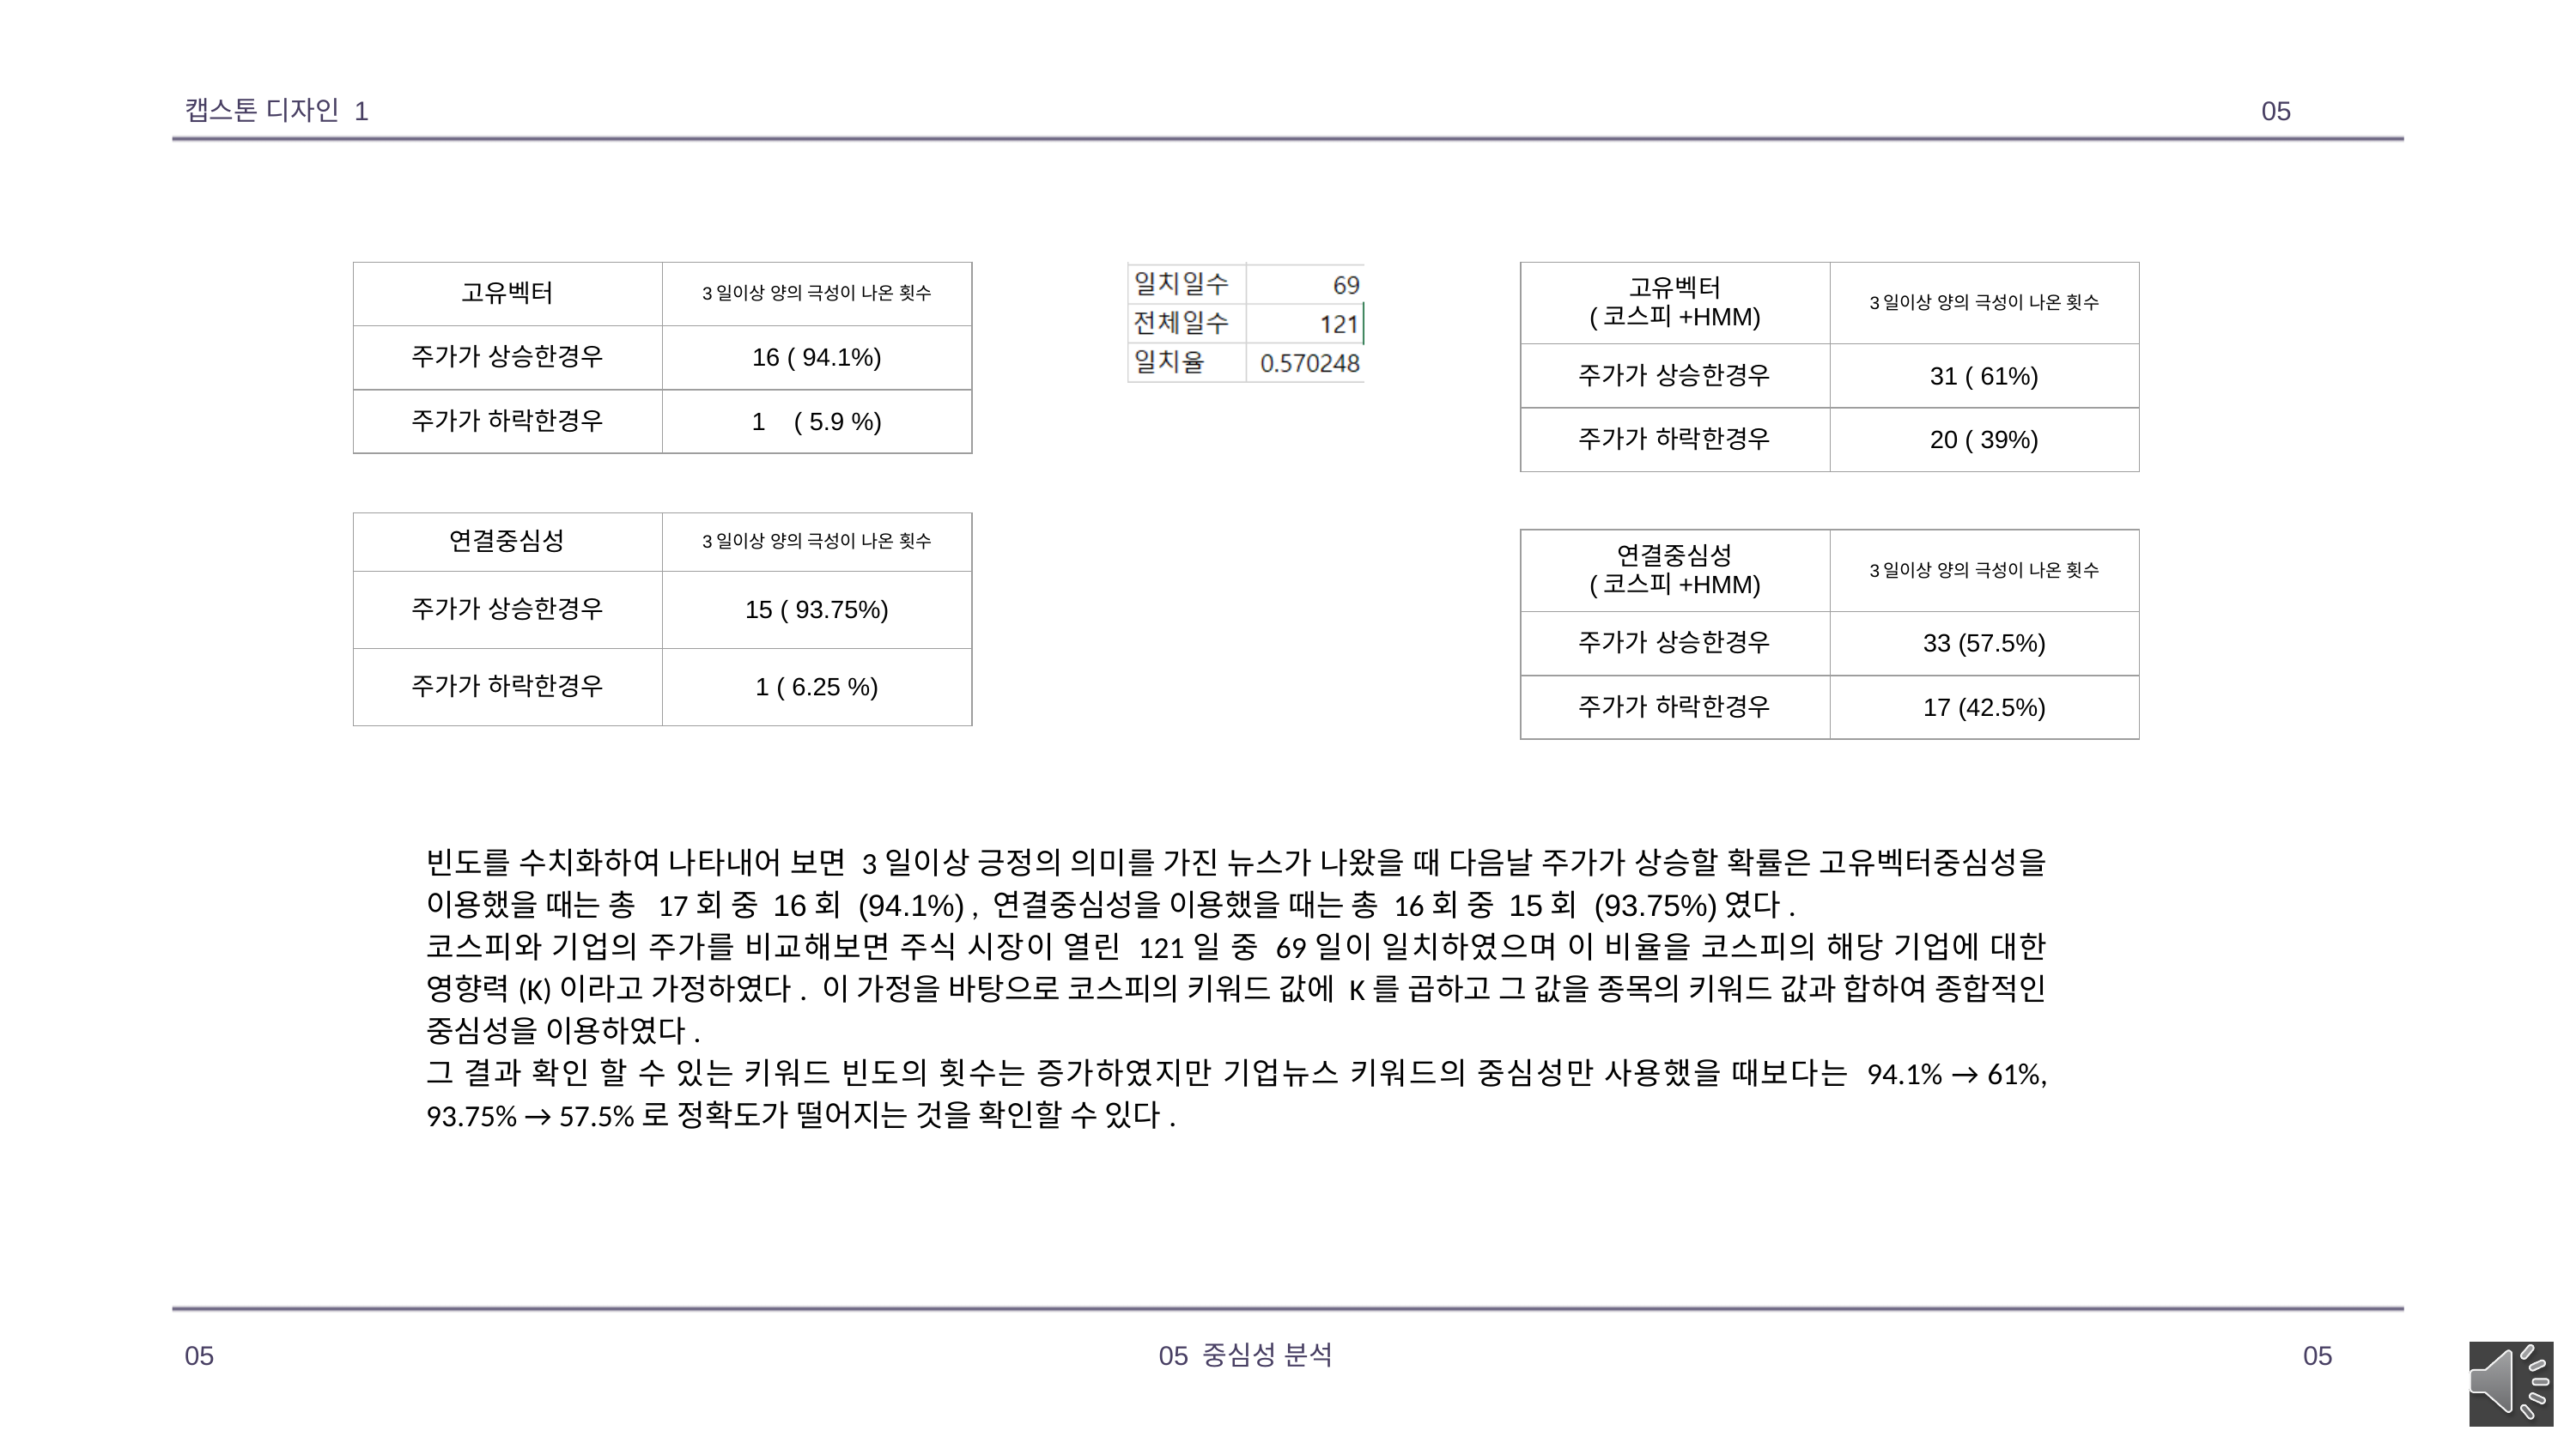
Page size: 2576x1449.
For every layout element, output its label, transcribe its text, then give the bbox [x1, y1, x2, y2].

table_cell 주가가 상승한경우 [1522, 612, 1830, 675]
table_header 3일이상 양의 극성이 나온 횟수 [663, 263, 971, 325]
picture [1127, 261, 1365, 384]
table_cell 16 ( 94.1%) [663, 326, 971, 389]
table_header 고유벡터 (코스피+HMM) [1522, 263, 1830, 343]
table_header 3일이상 양의 극성이 나온 횟수 [663, 513, 971, 571]
table_cell 15 ( 93.75%) [663, 572, 971, 648]
text_box 05 중심성 분석 [1038, 1331, 1455, 1380]
text_box 05 [172, 1331, 534, 1380]
table_cell 33 (57.5%) [1831, 612, 2139, 675]
table_cell 주가가 하락한경우 [354, 391, 662, 452]
picture [2468, 1341, 2555, 1428]
text_box 05 [2236, 1331, 2347, 1380]
table_header 연결중심성 [354, 513, 662, 571]
table_cell 20 ( 39%) [1831, 409, 2139, 471]
table_header 연결중심성 (코스피+HMM) [1522, 530, 1830, 611]
table_cell 주가가 상승한경우 [1522, 344, 1830, 407]
table_header 고유벡터 [354, 263, 662, 325]
table_cell 주가가 상승한경우 [354, 572, 662, 648]
text_box 빈도를 수치화하여 나타내어 보면 3일이상 긍정의 의미를 가진 뉴스가 나왔을 때 다음날 주가가 상승할 확률은 고유벡터중심성을 이용했을 때는 총 17회 중 16회 (94.1%) , 연결중심성을 이용했을 때는 총 16회 중 15회 (93.75%)였다. 코스피와 기업의 주가를 비교해보면 주식 시장이 열린 121일 중 69일이 일치하였으며 이 비율을 코스피의 해당 기업에 대한 영향력(K)이라고 가정하였다. 이 가정을 바탕으로 코스피의 키워드 값에 K를 곱하고 그 값을 종목의 키워드 값과 합하여 종합적인 중심성을 이용하였다. 그 결과 확인 할 수 있는 키워드 빈도의 횟수는 증가하였지만 기업뉴스 키워드의 중심성만 사용했을 때보다는 94.1% → 61%, 93.75% → 57.5%로 정확도가 떨어지는 것을 확인할 수 있다. [413, 826, 2061, 1146]
table_header 3일이상 양의 극성이 나온 횟수 [1831, 263, 2139, 343]
table_cell 1 ( 5.9 %) [663, 391, 971, 452]
table_cell 주가가 하락한경우 [354, 649, 662, 725]
table_cell 주가가 하락한경우 [1522, 676, 1830, 738]
table_cell 1 ( 6.25 %) [663, 649, 971, 725]
picture [171, 132, 2404, 146]
table_header 3일이상 양의 극성이 나온 횟수 [1831, 530, 2139, 611]
table_cell 주가가 하락한경우 [1522, 409, 1830, 471]
text_box 캡스톤 디자인 1 [172, 87, 913, 131]
table_cell 31 ( 61%) [1831, 344, 2139, 407]
table_cell 17 (42.5%) [1831, 676, 2139, 738]
table_cell 주가가 상승한경우 [354, 326, 662, 389]
picture [171, 1302, 2404, 1315]
text_box 05 [2111, 87, 2305, 130]
